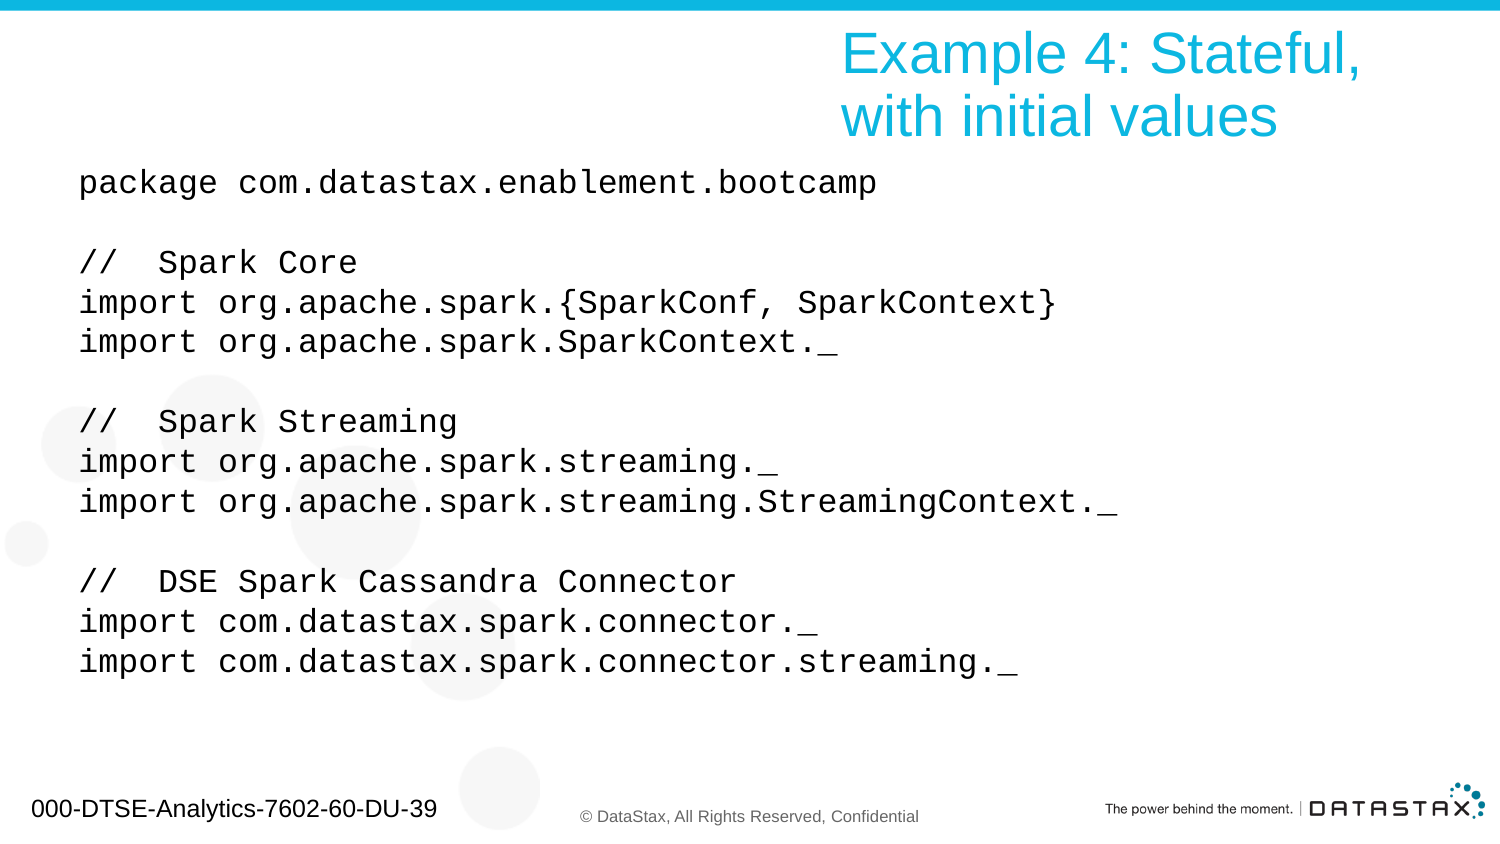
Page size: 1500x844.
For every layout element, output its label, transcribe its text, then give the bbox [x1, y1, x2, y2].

slide_number 000-DTSE-Analytics-7602-60-DU-39 [16, 785, 720, 831]
picture [1090, 767, 1500, 834]
text_box package com.datastax.enablement.bootcamp // Spark Core import org.apache.spark.{SparkConf, SparkContext} import org.apache.spark.SparkContext._ // Spark Streaming import org.apache.spark.streaming._ import org.apache.spark.streaming.StreamingContext._ // DSE Spark Cassandra Connector import com.datastax.spark.connector._ import com.datastax.spark.connector.streaming._ [63, 152, 1483, 687]
title Example 4: Stateful, with initial values [841, 74, 1483, 152]
